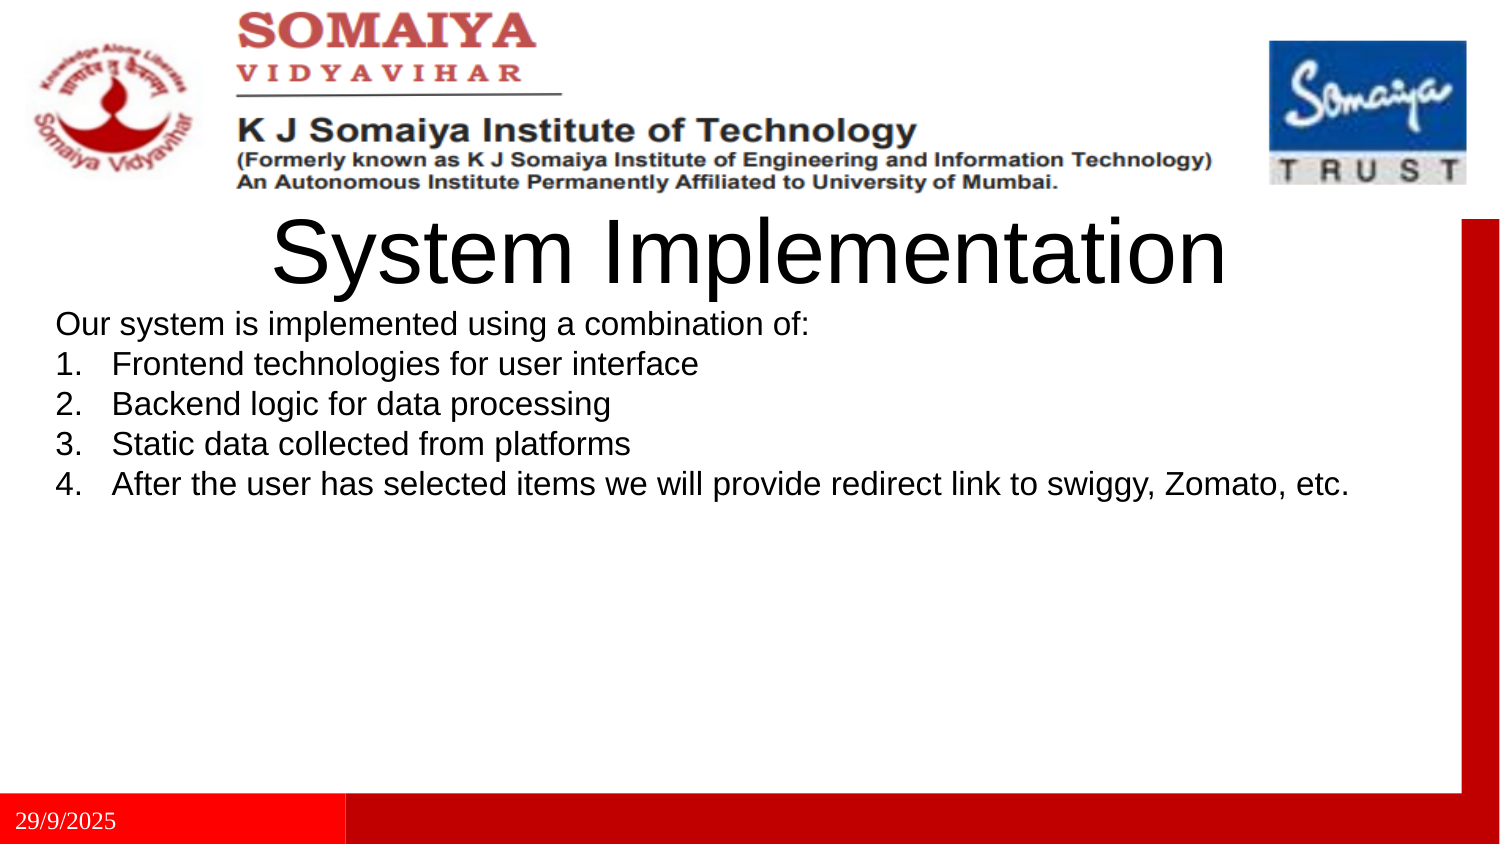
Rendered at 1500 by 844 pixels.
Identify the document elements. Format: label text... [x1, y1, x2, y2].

picture [0, 0, 1500, 219]
text_box System Implementation Our system is implemented using a combination of: Frontend technologies for user interface Backend logic for data processing Static data collected from platforms After the user has selected items we will provide redirect link to swiggy, Zomato, etc. [40, 227, 1460, 784]
text_box 29/9/2025 [0, 793, 346, 844]
text_box [346, 793, 1462, 844]
text_box [1461, 226, 1500, 844]
